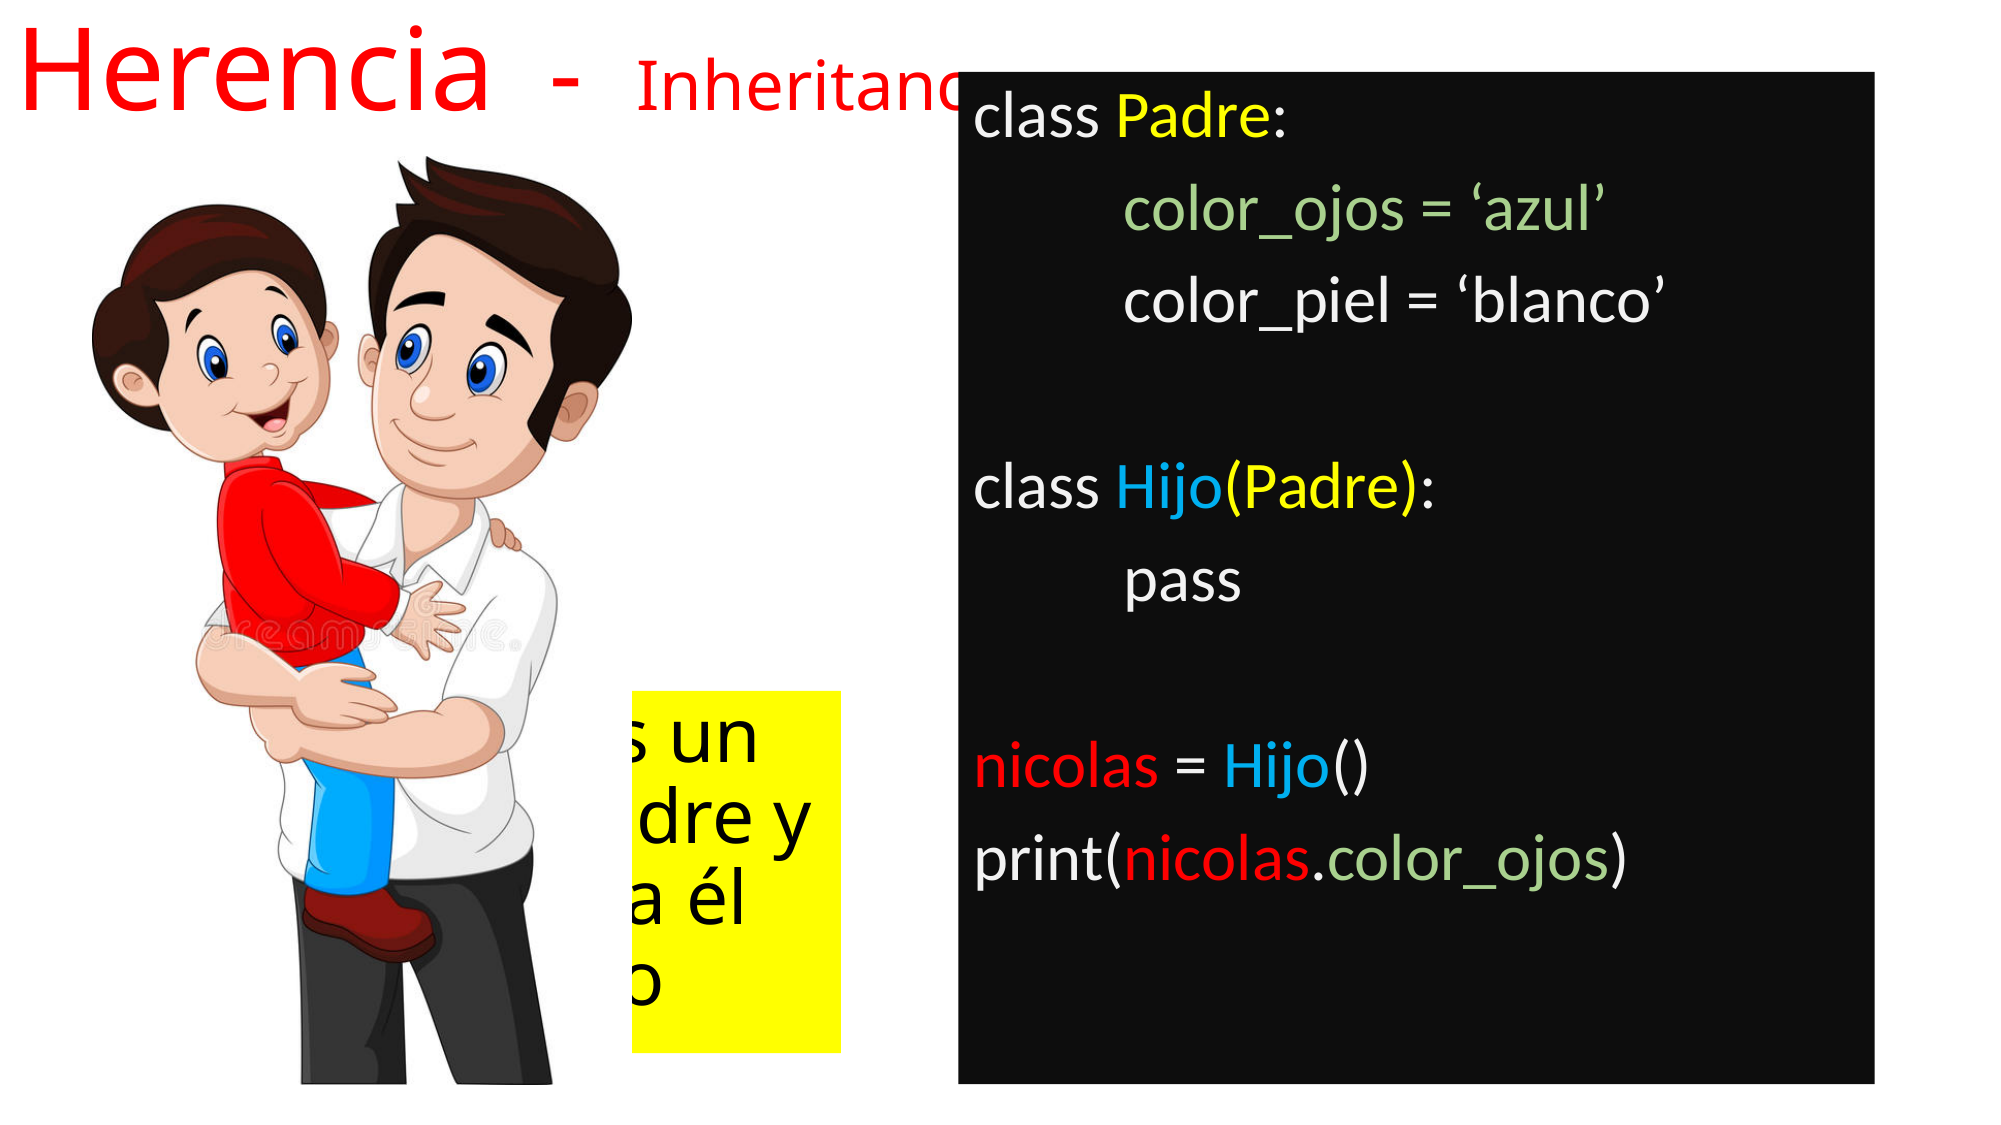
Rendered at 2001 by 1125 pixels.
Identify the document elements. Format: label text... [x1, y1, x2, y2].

picture [92, 156, 632, 1085]
text_box Agreguemos un método en Padre y accedamos a él desde Hijo [632, 690, 841, 1054]
text_box class Padre: color_ojos = ‘azul’ color_piel = ‘blanco’ class Hijo(Padre): pass nicolas = Hijo() print(nicolas.color_ojos) [958, 71, 1875, 1085]
title Herencia - Inheritance [0, 1, 1078, 143]
